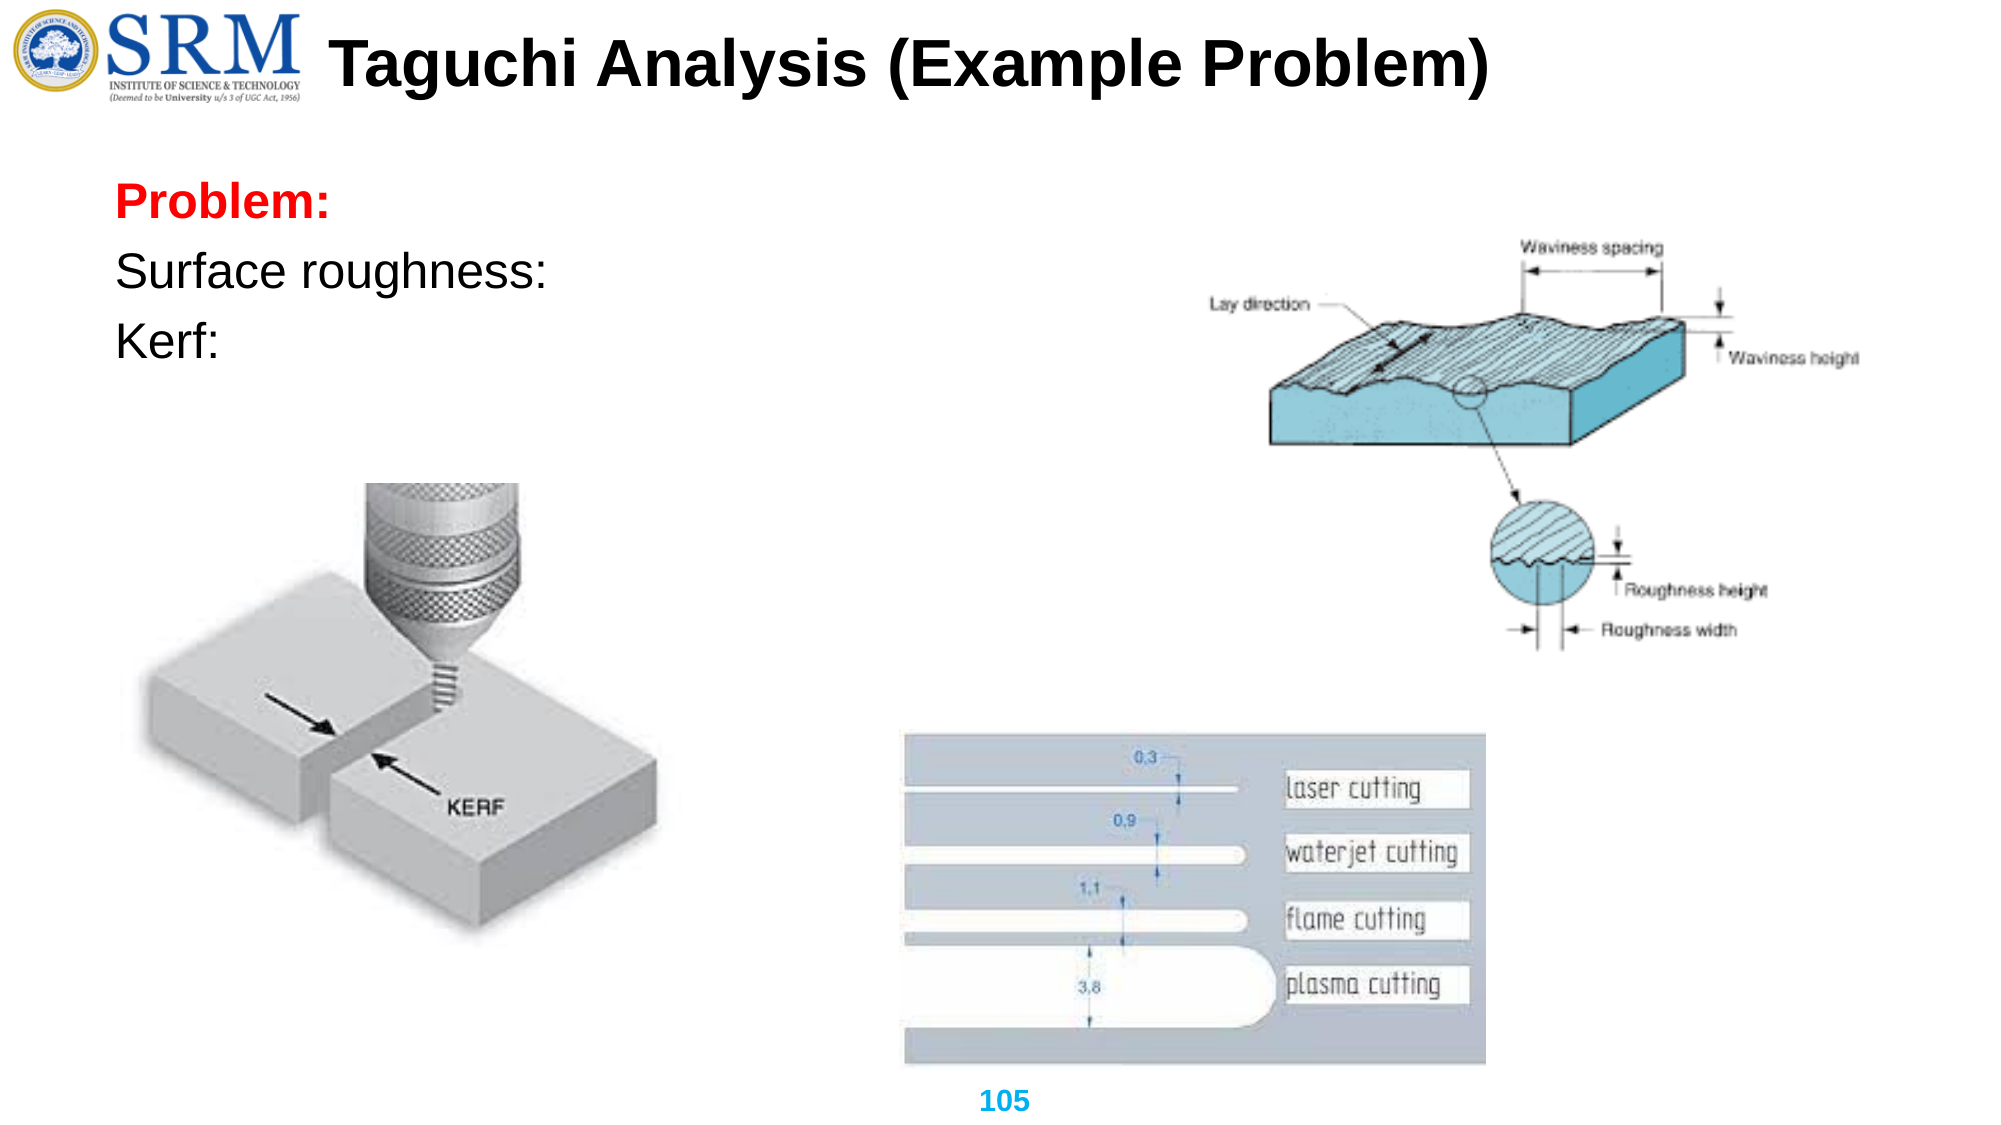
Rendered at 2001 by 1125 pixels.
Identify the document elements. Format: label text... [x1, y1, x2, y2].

list Problem: Surface roughness: Kerf: [99, 160, 1900, 1005]
picture [1, 0, 309, 119]
picture [899, 728, 1486, 1071]
slide_number 105 [924, 1077, 1085, 1125]
title Taguchi Analysis (Example Problem) [313, 23, 1998, 95]
picture [1148, 225, 1880, 670]
picture [119, 483, 689, 975]
